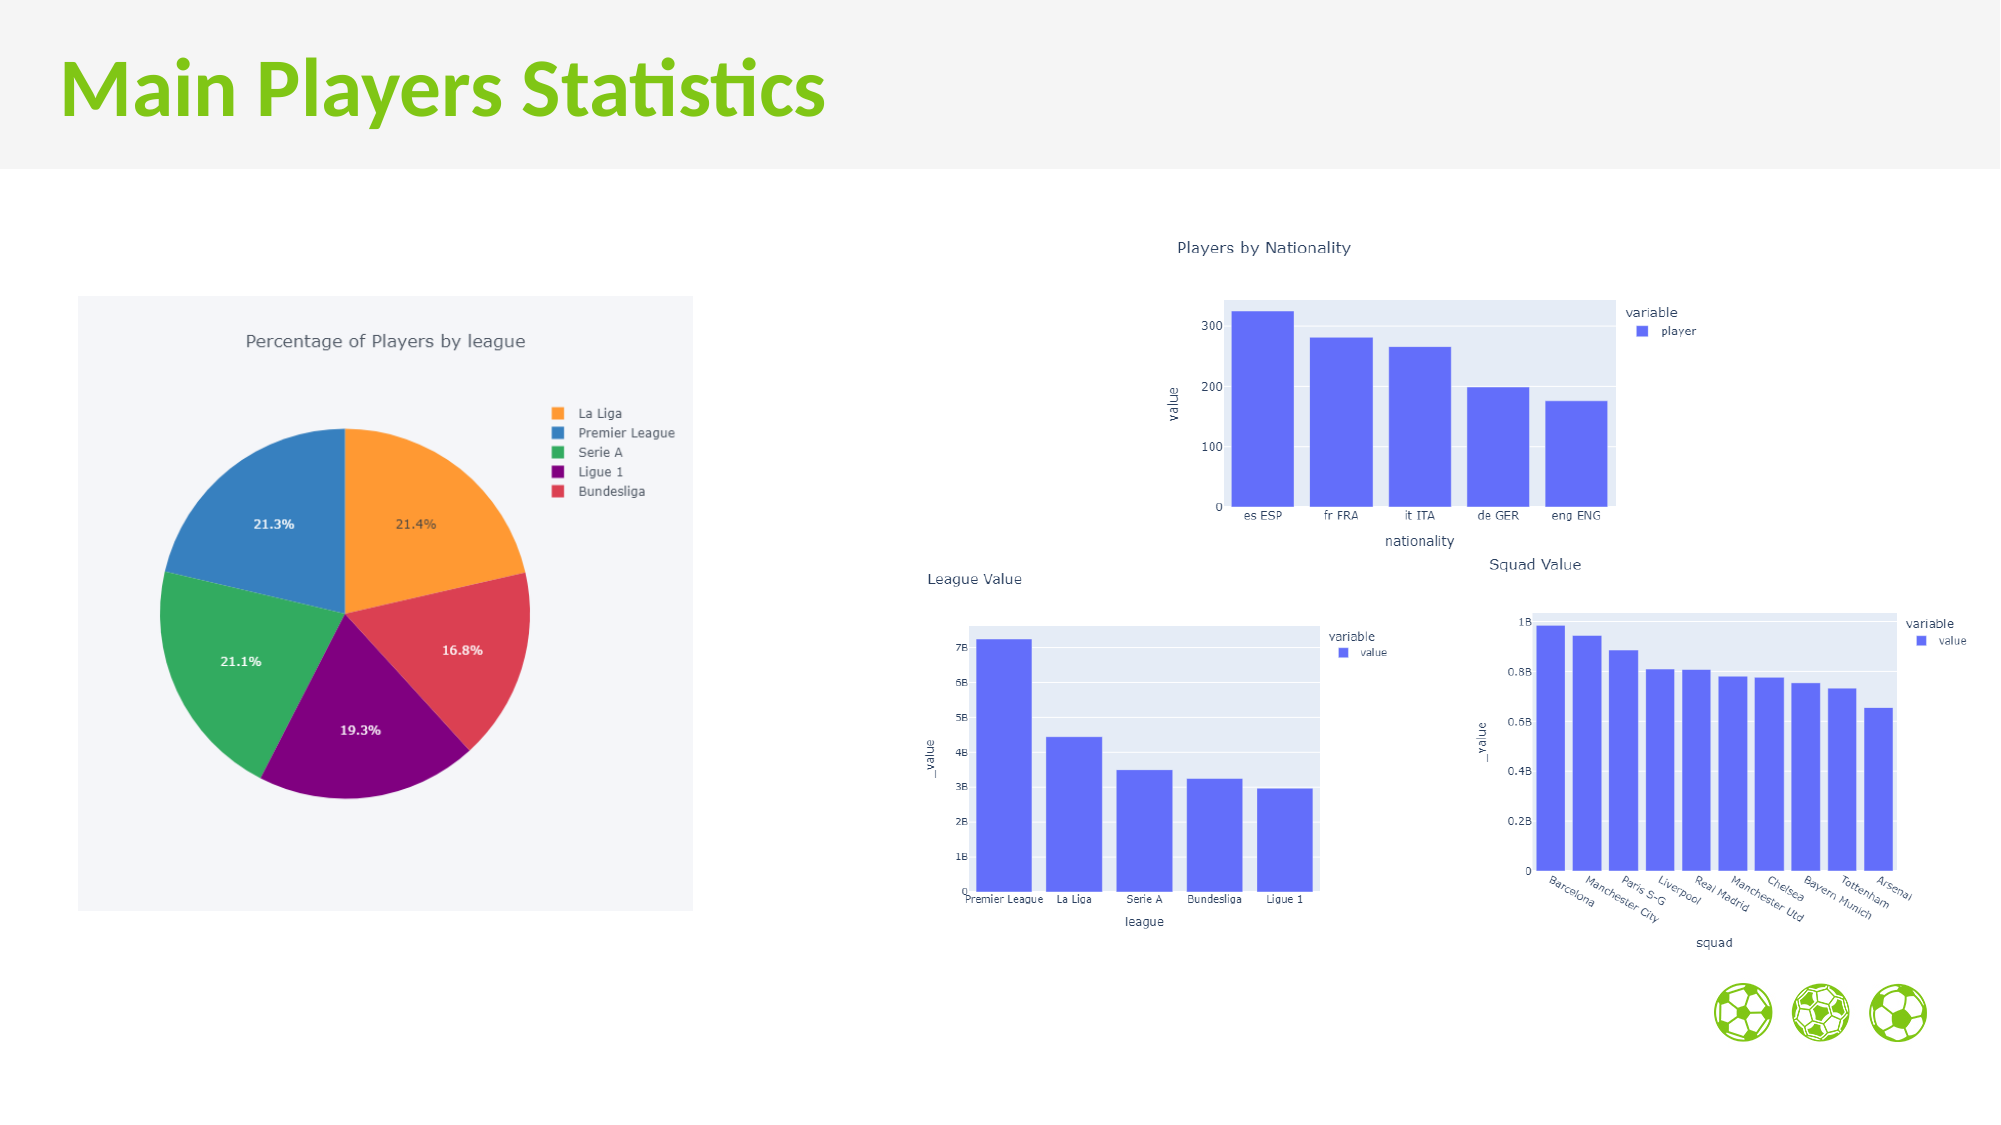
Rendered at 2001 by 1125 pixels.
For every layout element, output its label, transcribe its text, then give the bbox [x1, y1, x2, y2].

picture [0, 0, 2000, 1125]
title Main Players Statistics [43, 17, 1401, 149]
